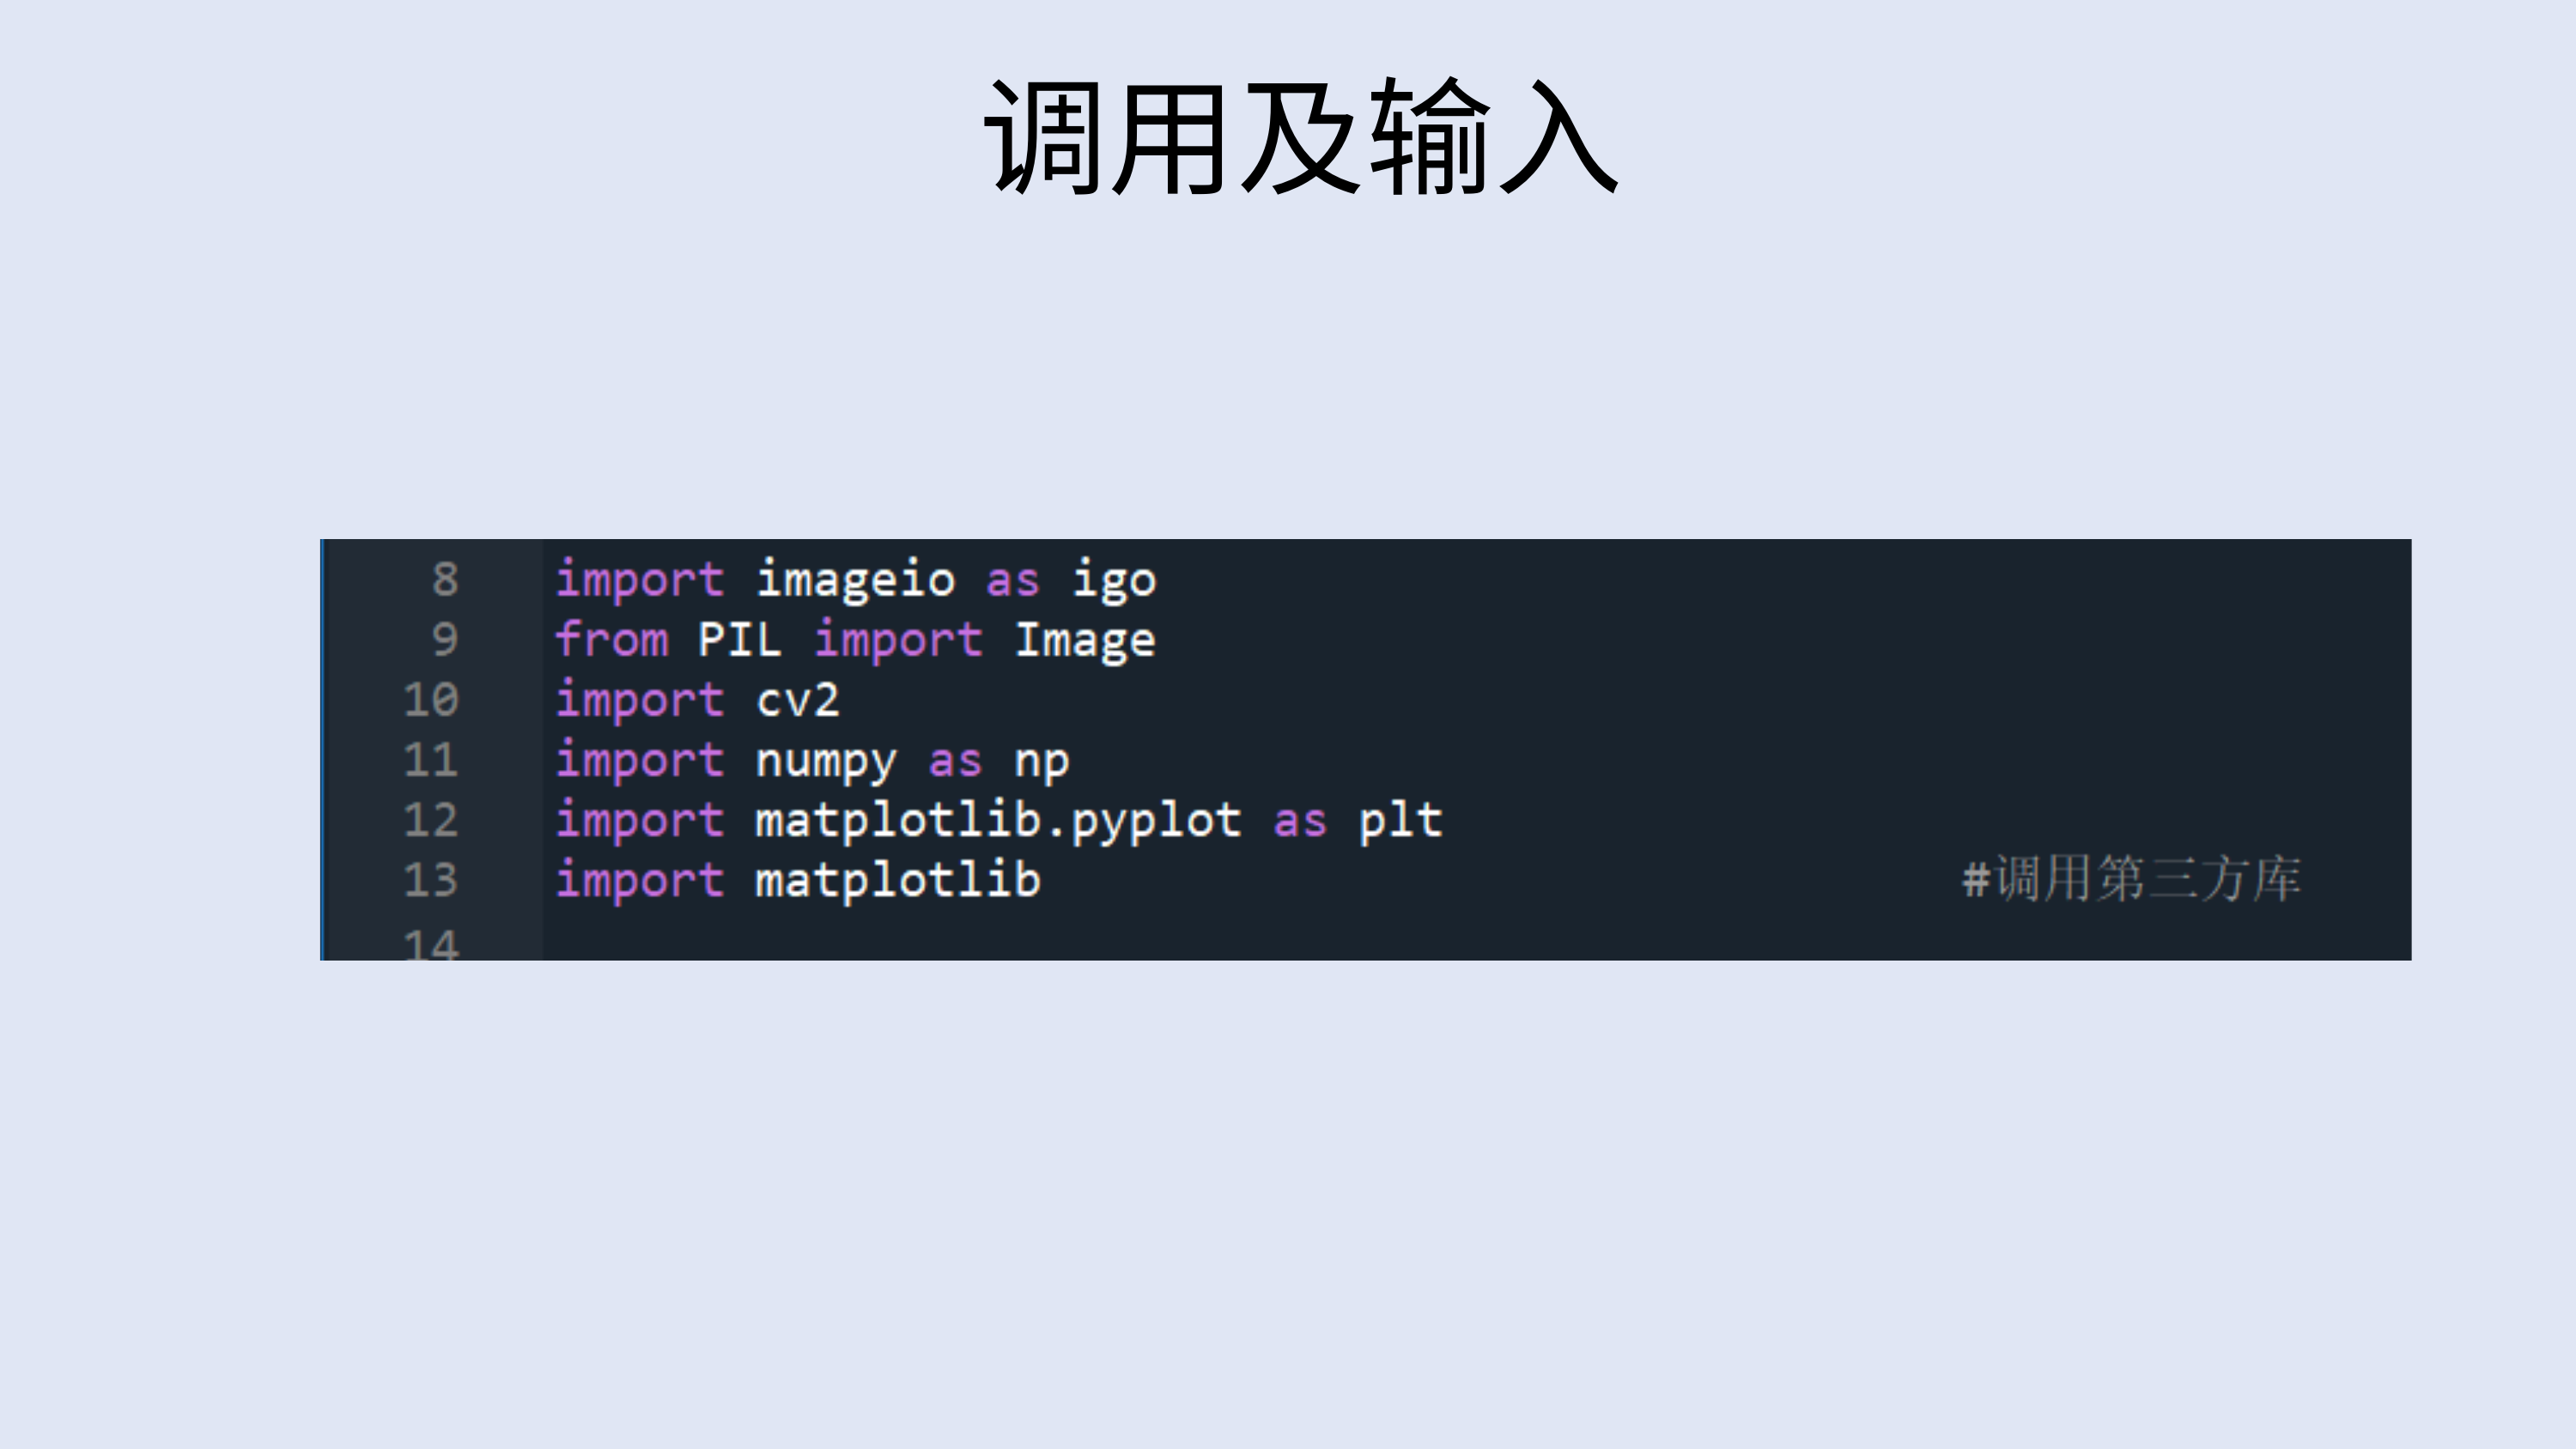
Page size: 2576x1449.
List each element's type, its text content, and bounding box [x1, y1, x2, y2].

text_box 调用及输入 [848, 10, 1754, 211]
picture [319, 539, 2412, 961]
